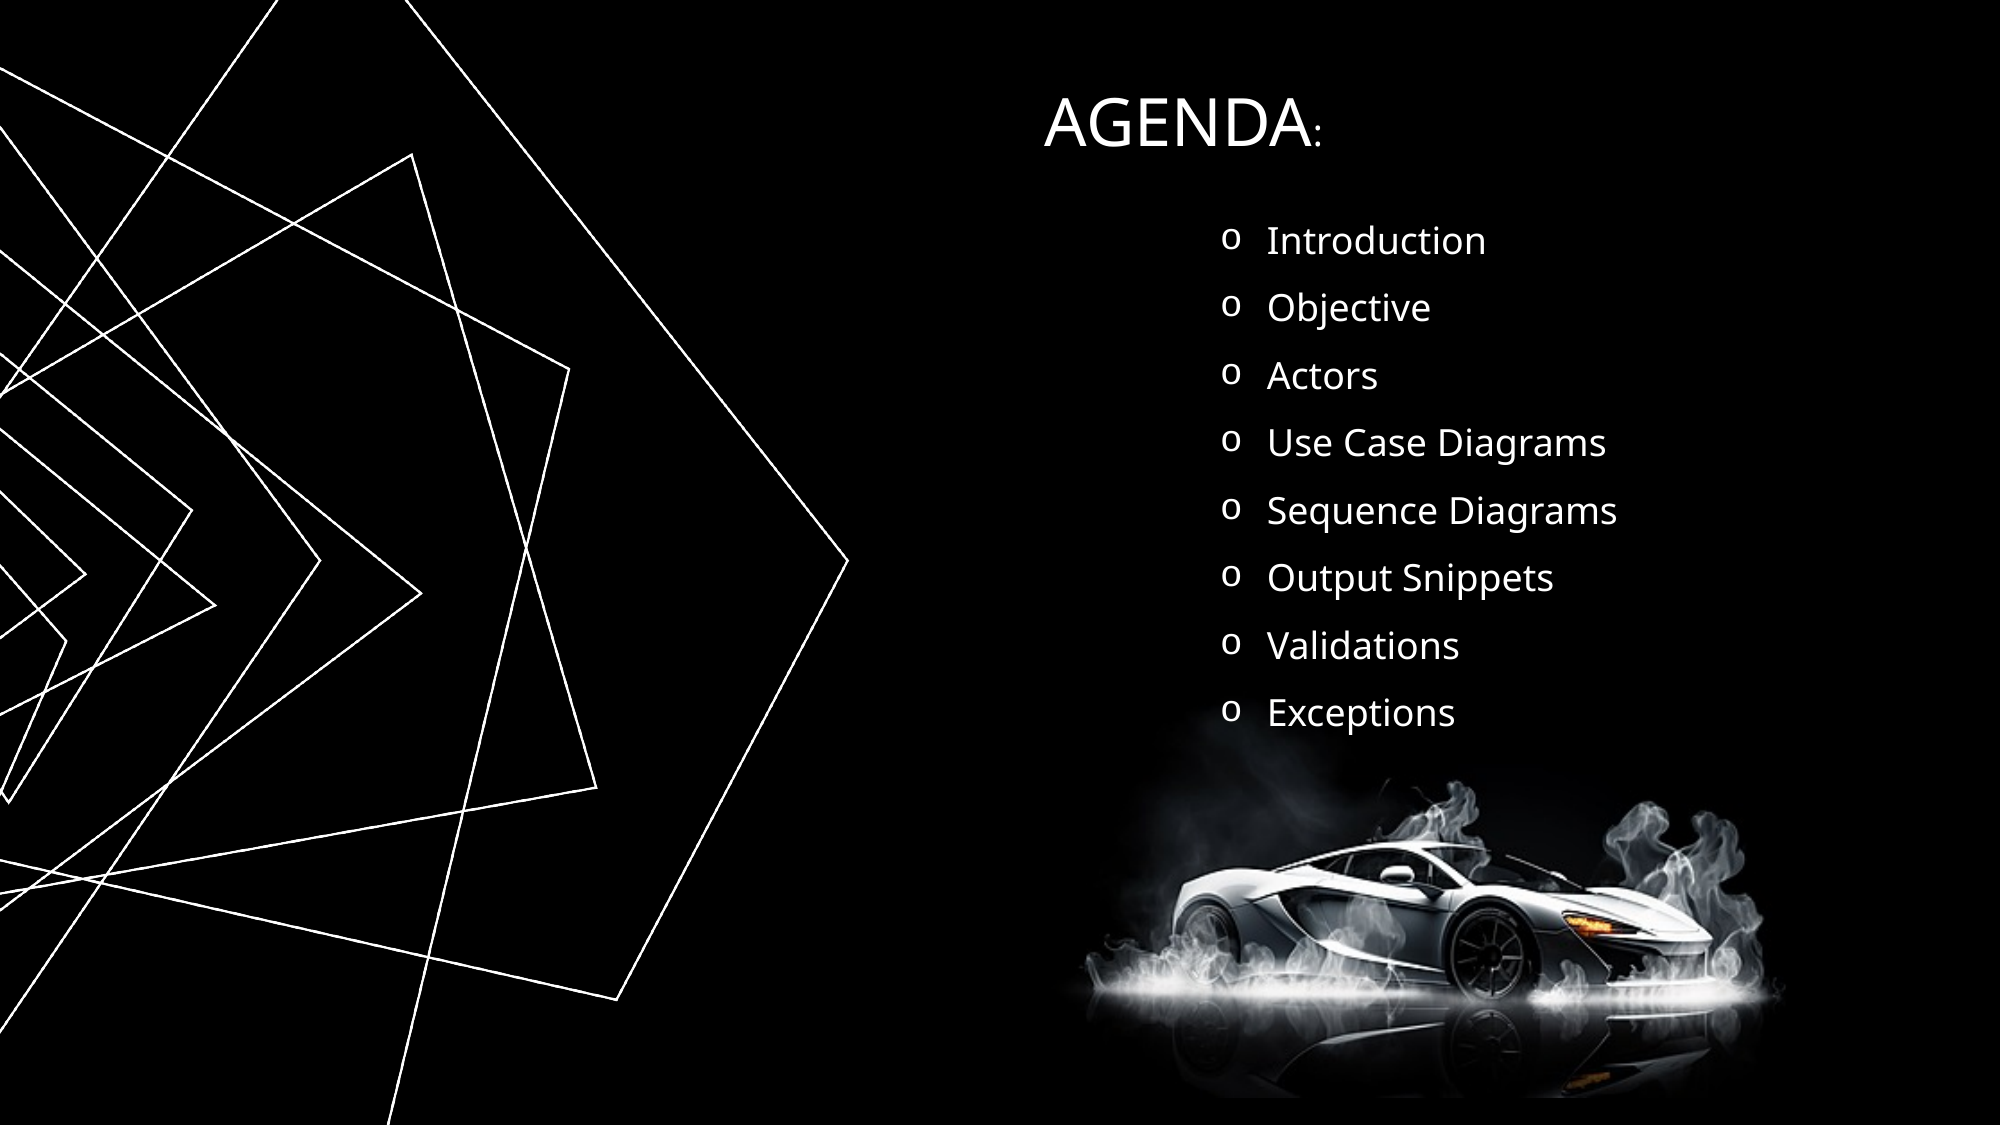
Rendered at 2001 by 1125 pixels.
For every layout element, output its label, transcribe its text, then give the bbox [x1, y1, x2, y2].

picture [0, 0, 850, 1125]
text_box AGENDA: [1030, 71, 1903, 167]
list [999, 684, 1829, 1098]
text_box Introduction Objective Actors Use Case Diagrams Sequence Diagrams Output Snippets Validations Exceptions [1205, 186, 1931, 809]
